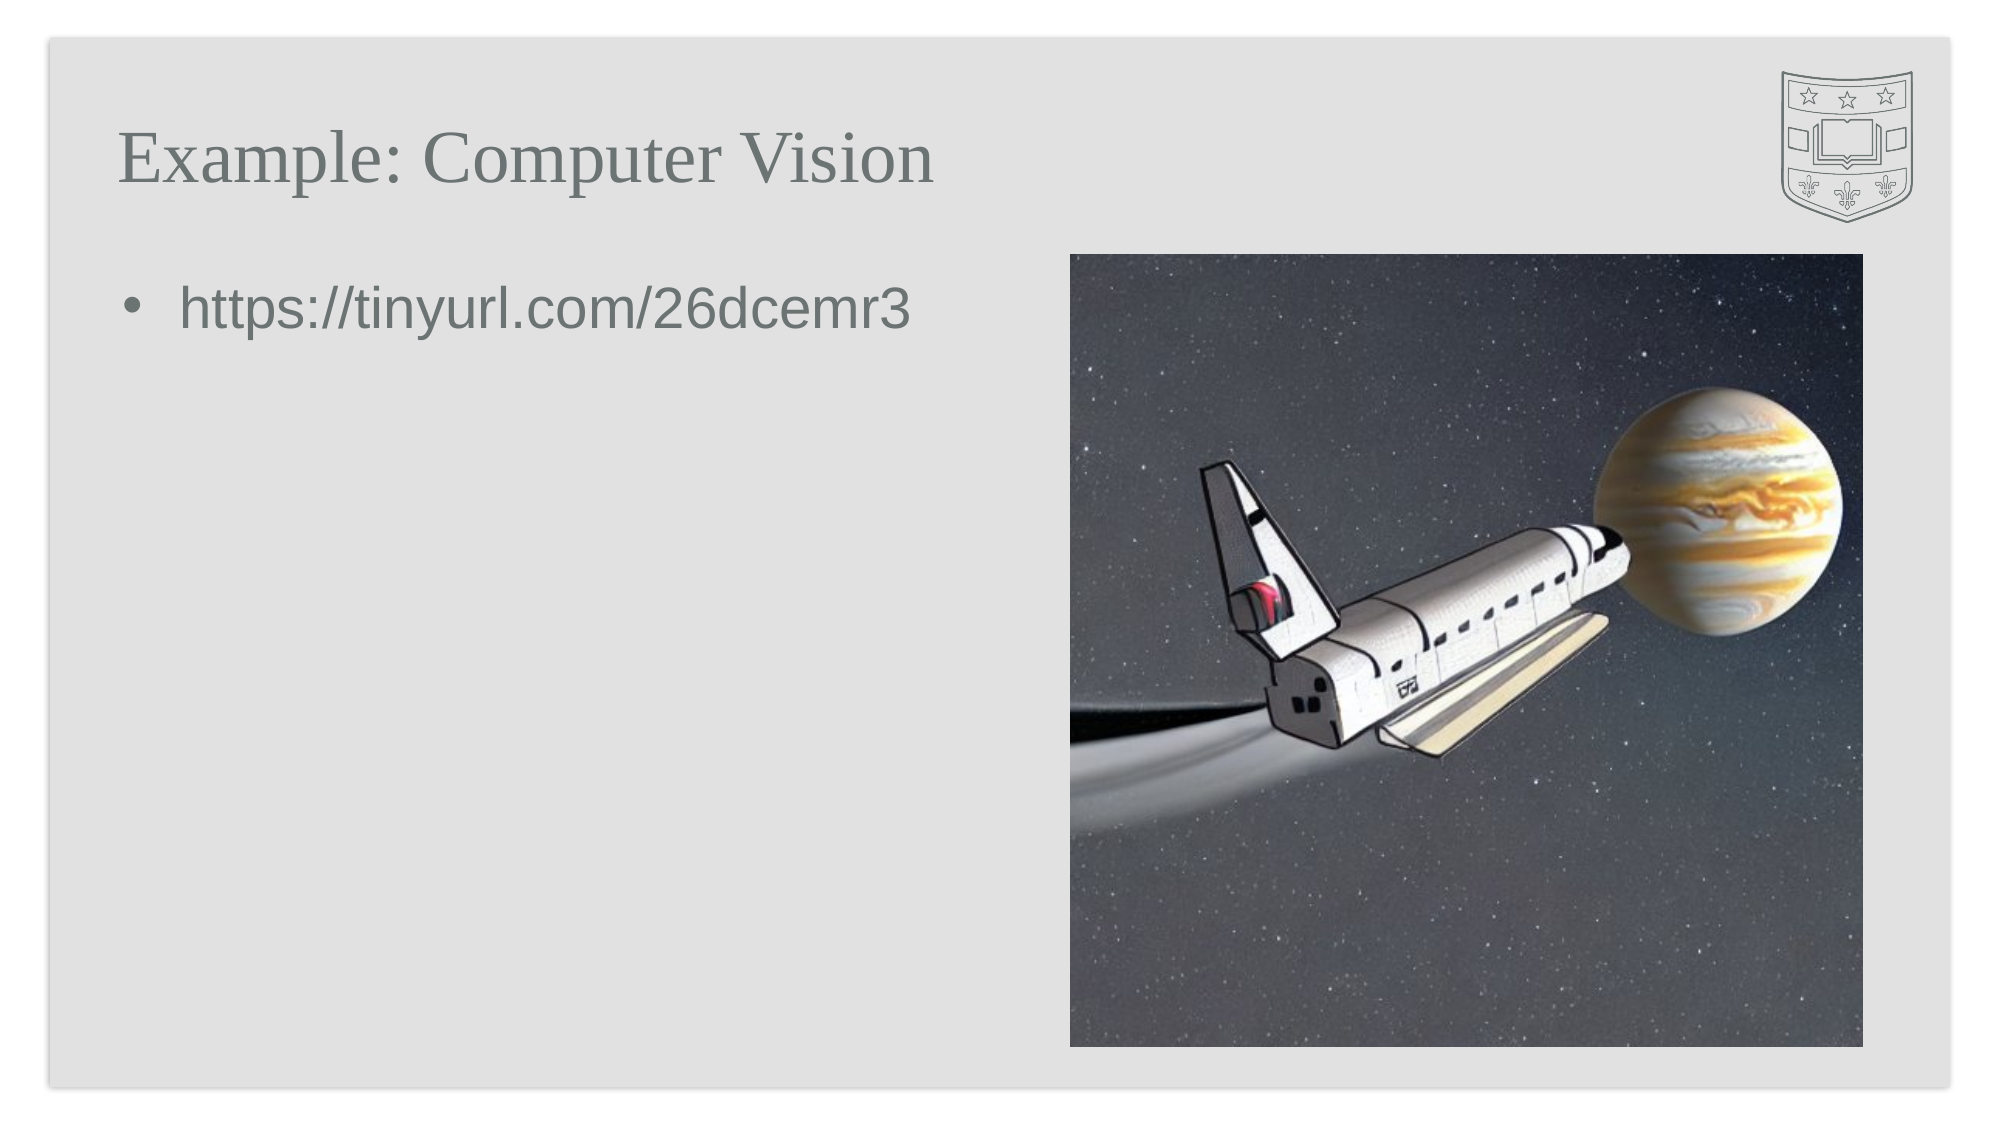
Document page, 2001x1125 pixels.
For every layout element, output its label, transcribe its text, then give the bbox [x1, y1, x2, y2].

list https://tinyurl.com/26dcemr3 [108, 262, 930, 1047]
title Example: Computer Vision [102, 71, 1686, 233]
picture [1781, 71, 1913, 223]
picture [1070, 254, 1863, 1047]
